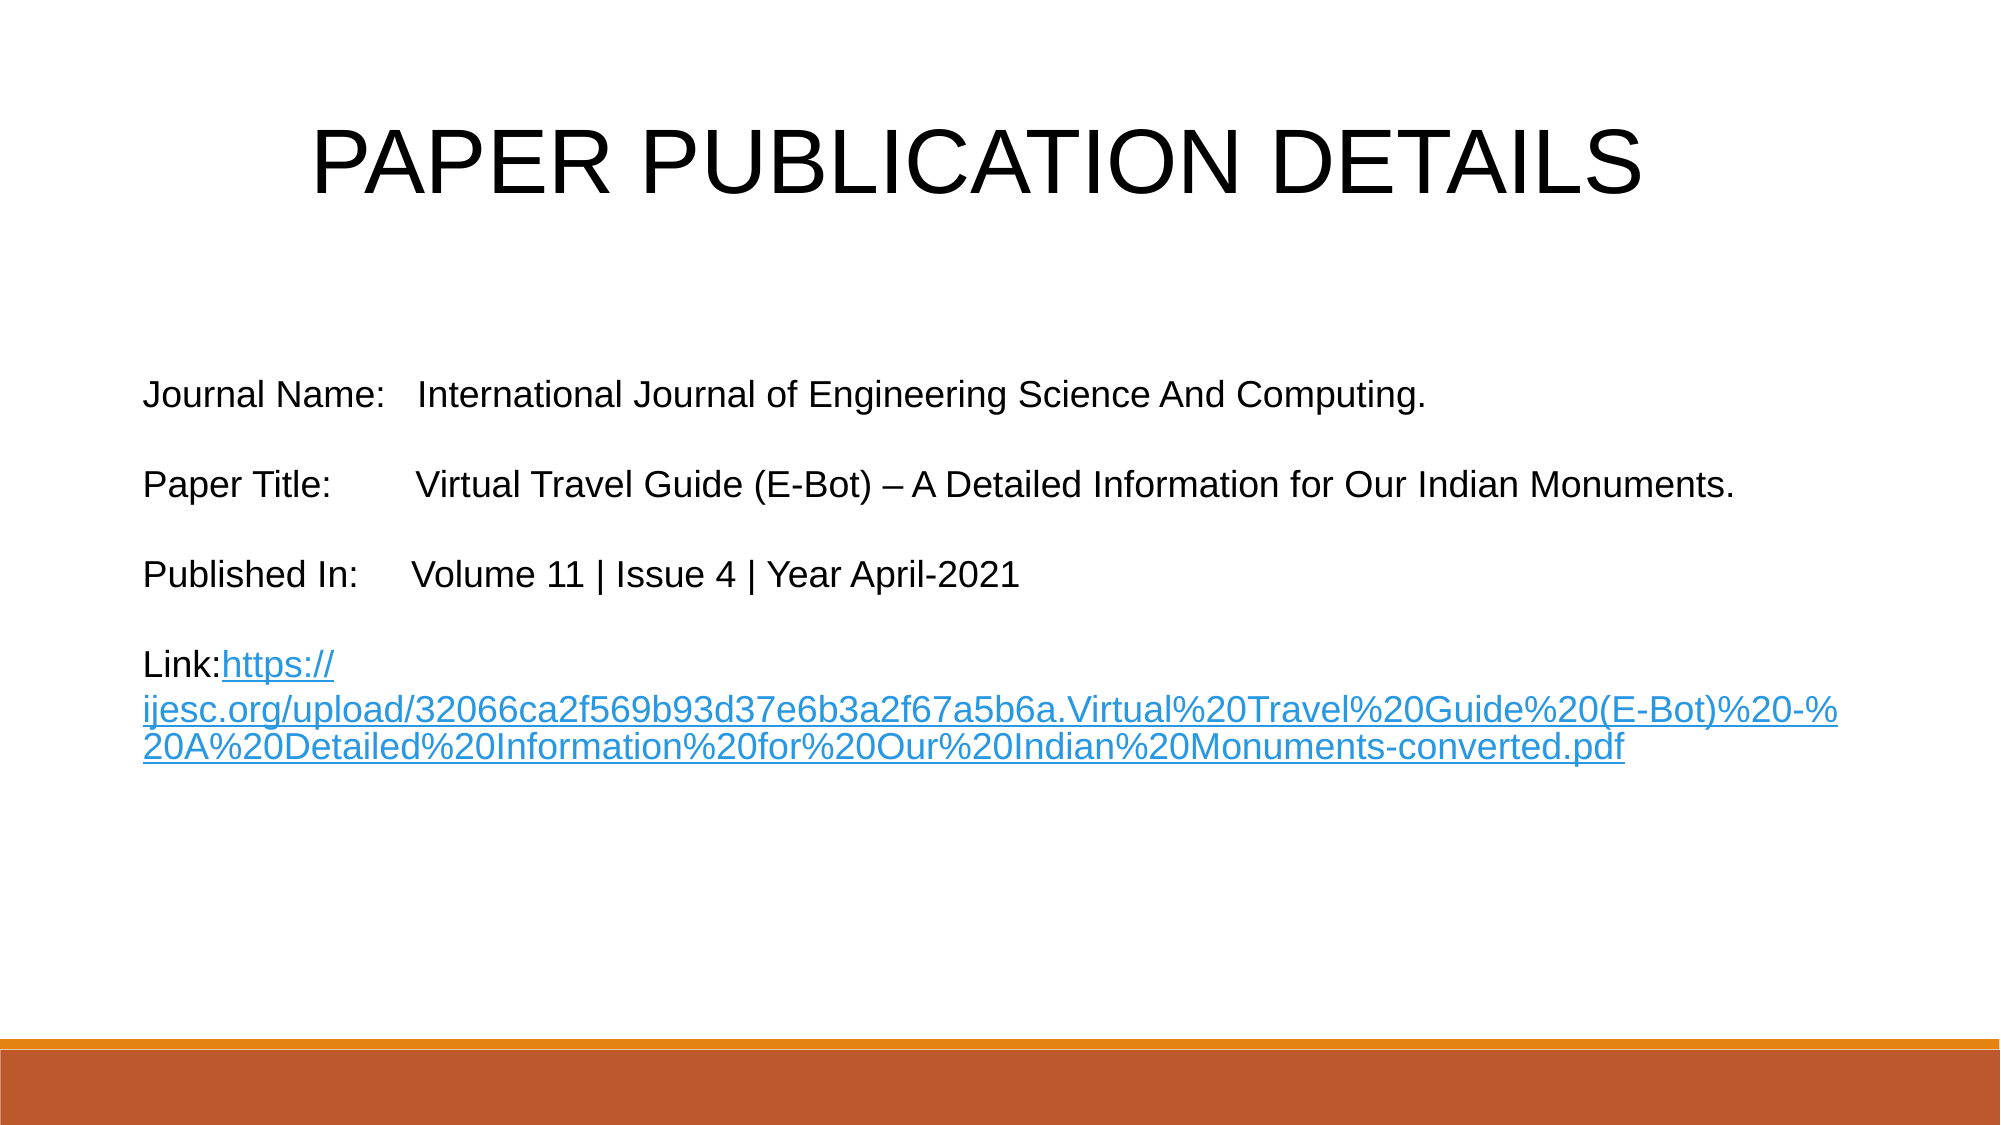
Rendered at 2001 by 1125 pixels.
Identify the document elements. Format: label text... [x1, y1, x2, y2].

text_box Journal Name: International Journal of Engineering Science And Computing. Paper Title: Virtual Travel Guide (E-Bot) – A Detailed Information for Our Indian Monuments. Published In: Volume 11 | Issue 4 | Year April-2021 Link:https://ijesc.org/upload/32066ca2f569b93d37e6b3a2f67a5b6a.Virtual%20Travel%20Guide%20(E-Bot)%20-%20A%20Detailed%20Information%20for%20Our%20Indian%20Monuments-converted.pdf [127, 362, 1869, 738]
text_box PAPER PUBLICATION DETAILS [295, 94, 1752, 220]
